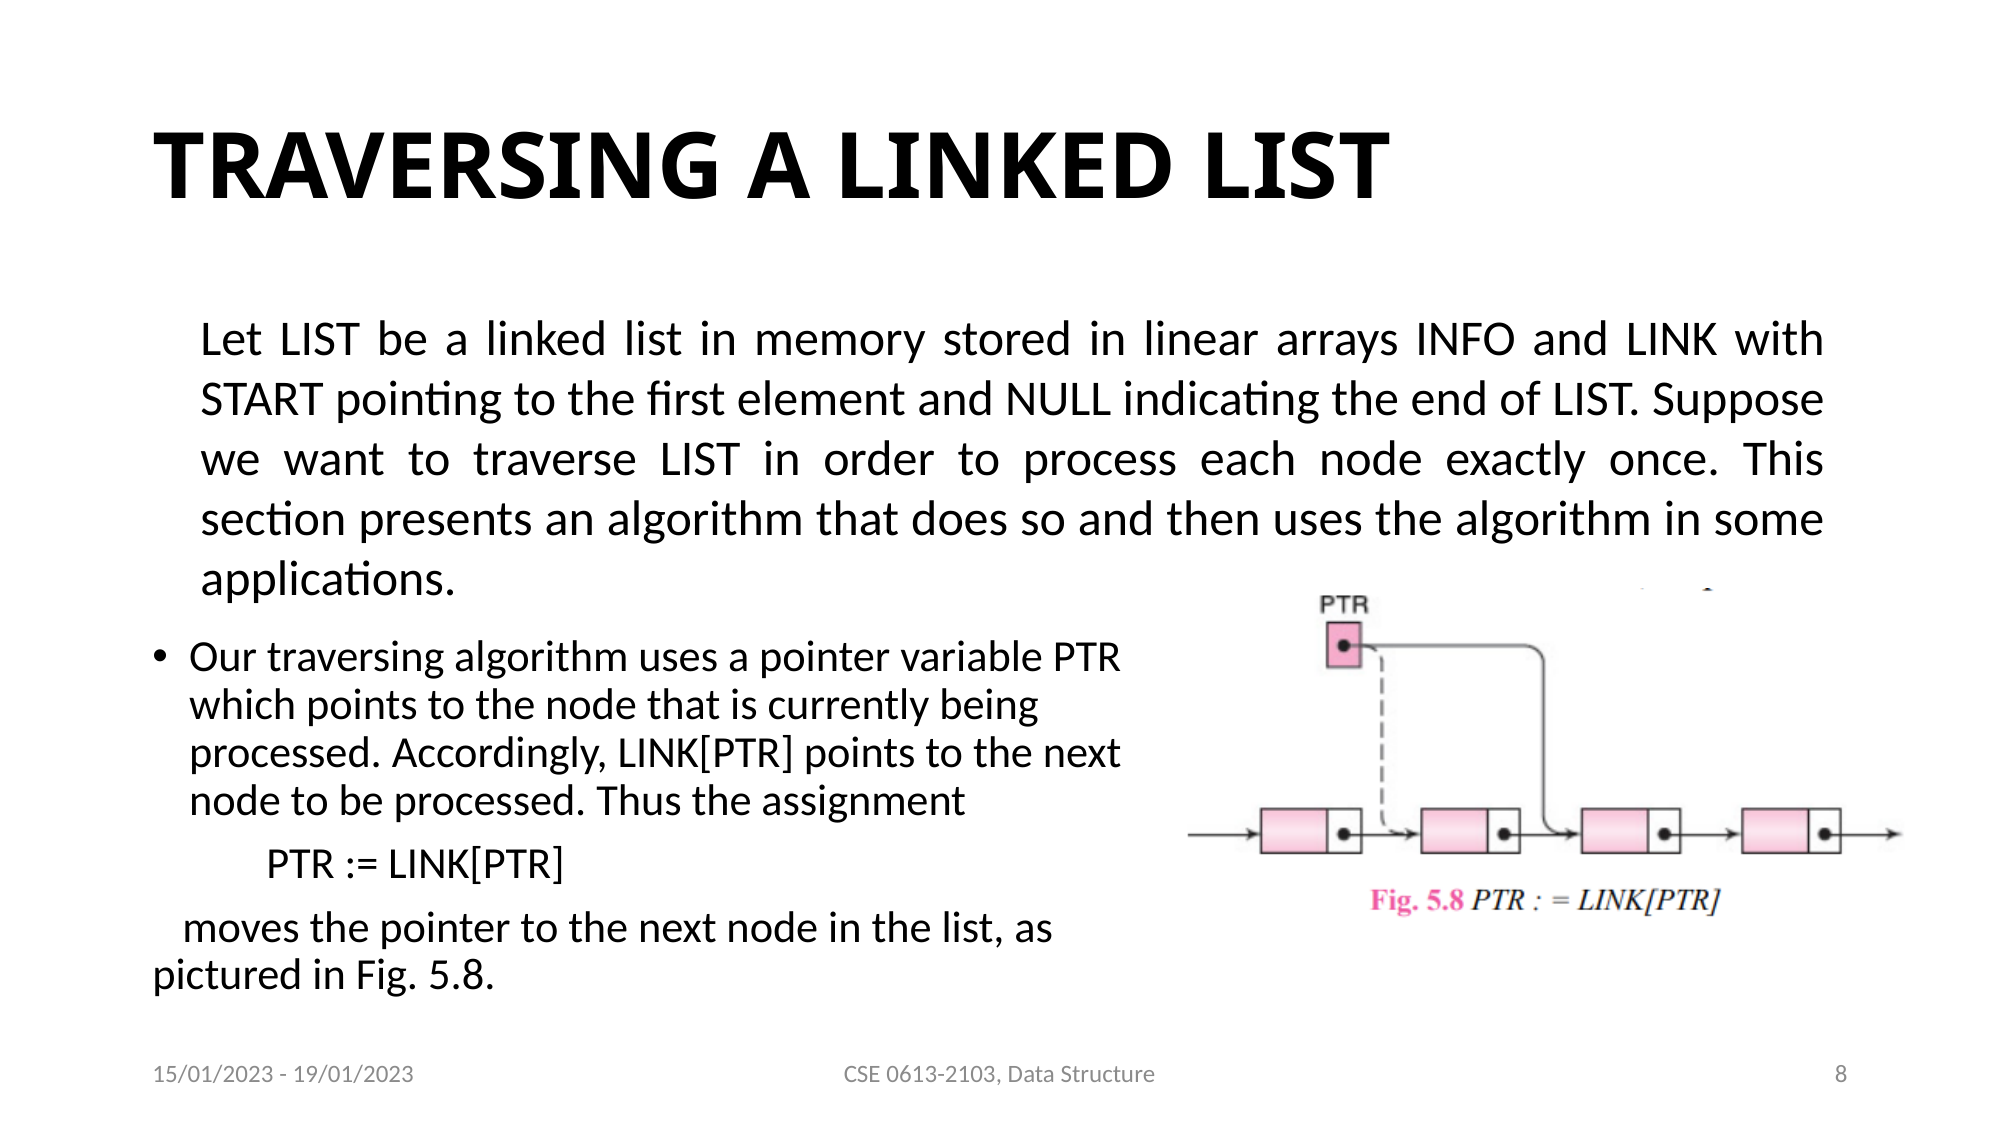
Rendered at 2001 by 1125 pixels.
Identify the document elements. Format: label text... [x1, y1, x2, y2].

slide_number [137, 1042, 588, 1103]
list Our traversing algorithm uses a pointer variable PTR which points to the node that is currently being processed. Accordingly, LINK[PTR] points to the next node to be processed. Thus the assignment PTR := LINK[PTR] moves the pointer to the next node in the list, as pictured in Fig. 5.8. [137, 626, 1160, 1014]
picture [1182, 588, 1918, 925]
text_box Let LIST be a linked list in memory stored in linear arrays INFO and LINK with START pointing to the first element and NULL indicating the end of LIST. Suppose we want to traverse LIST in order to process each node exactly once. This section presents an algorithm that does so and then uses the algorithm in some applications. [185, 298, 1841, 614]
slide_number 8 [1412, 1042, 1863, 1103]
footer CSE 0613-2103, Data Structure [662, 1042, 1338, 1103]
title TRAVERSING A LINKED LIST [137, 59, 1863, 278]
